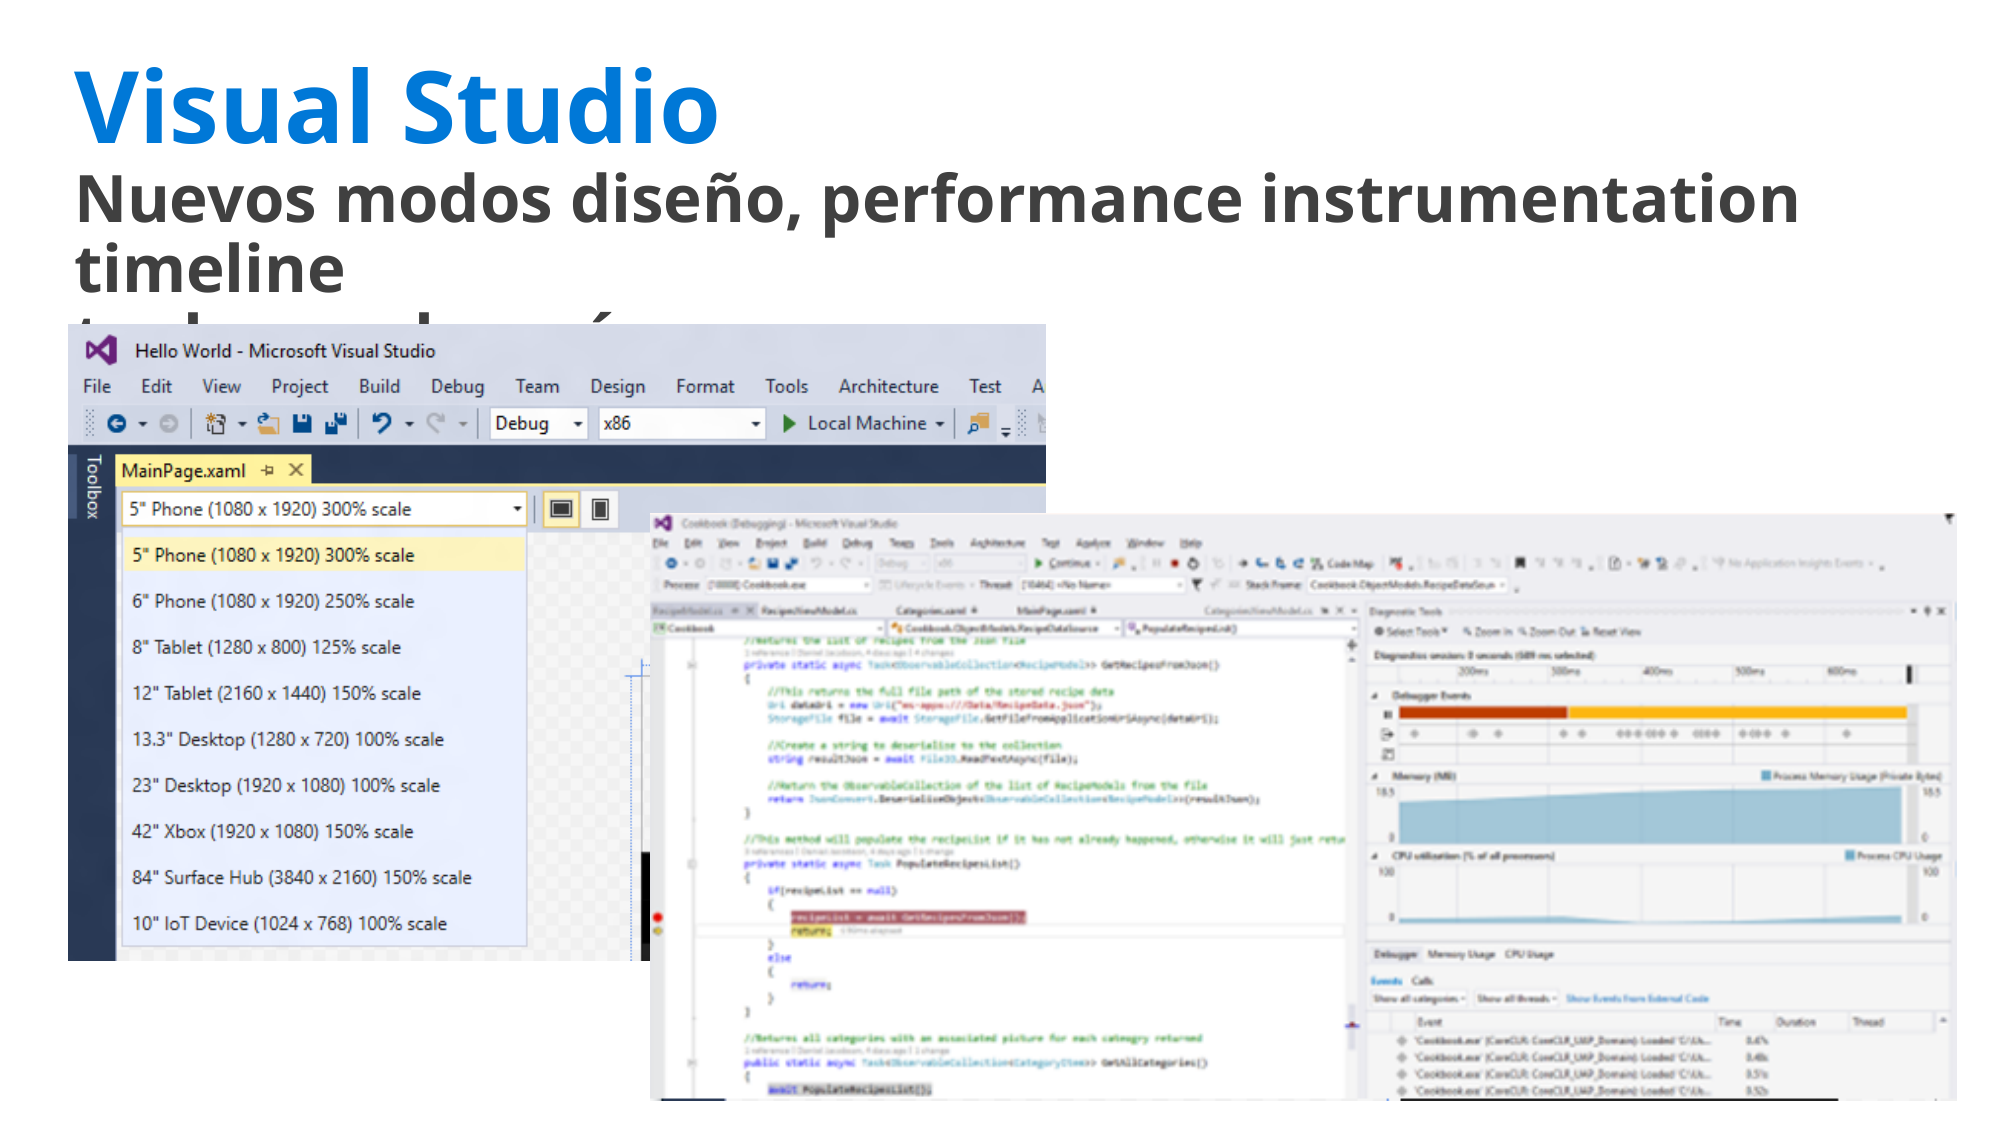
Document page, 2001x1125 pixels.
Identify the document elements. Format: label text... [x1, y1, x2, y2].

picture [68, 324, 1957, 1101]
title Visual Studio Nuevos modos diseño, performance instrumentation timeline tool y mucho más… [44, 33, 1956, 195]
